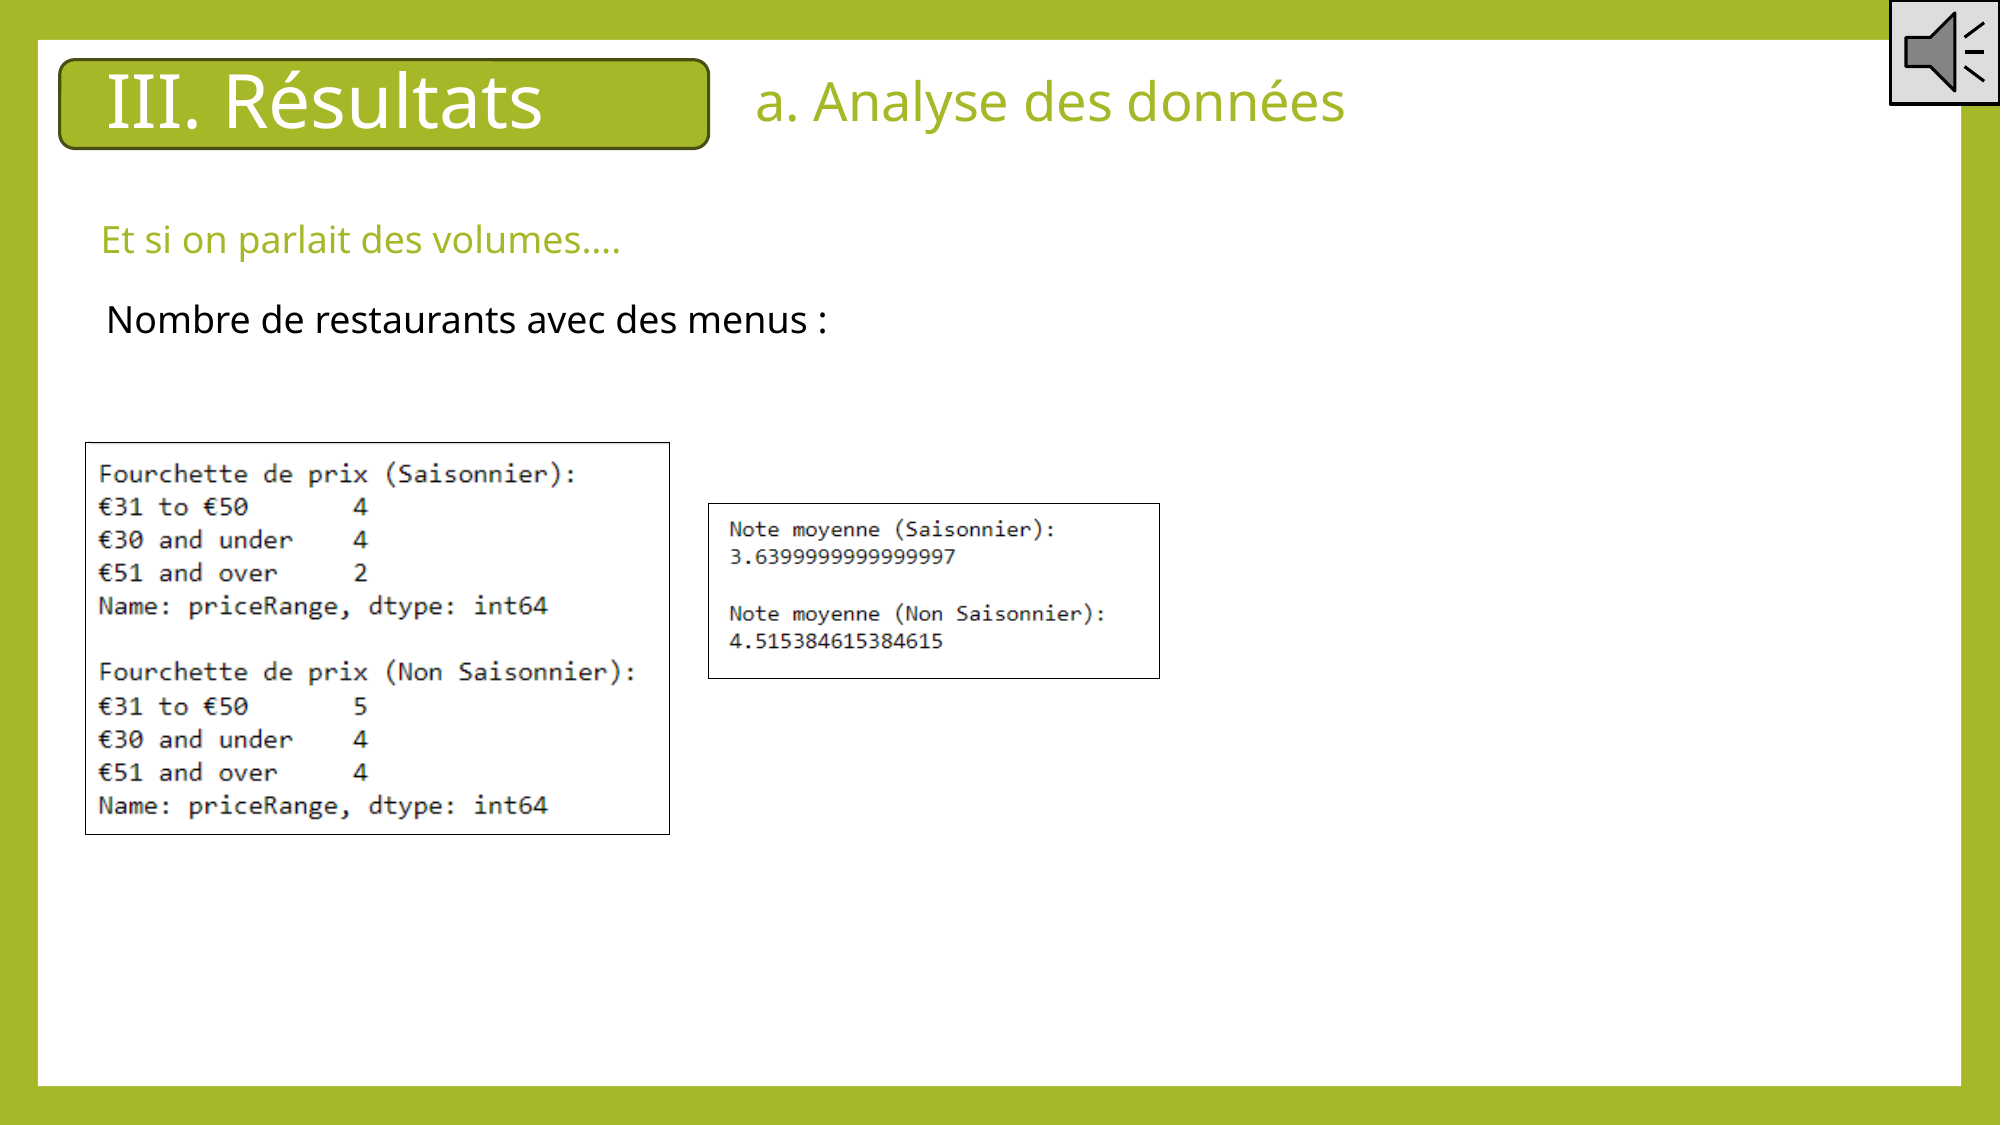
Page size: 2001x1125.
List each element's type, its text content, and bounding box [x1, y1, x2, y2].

text_box Nombre de restaurants avec des menus : [91, 288, 979, 348]
picture [85, 441, 671, 835]
picture [708, 502, 1160, 679]
text_box a. Analyse des données [740, 41, 1373, 167]
text_box [1889, 0, 2000, 106]
text_box [58, 58, 711, 151]
title III. Résultats [91, 59, 577, 149]
text_box Et si on parlait des volumes…. [85, 211, 1069, 272]
